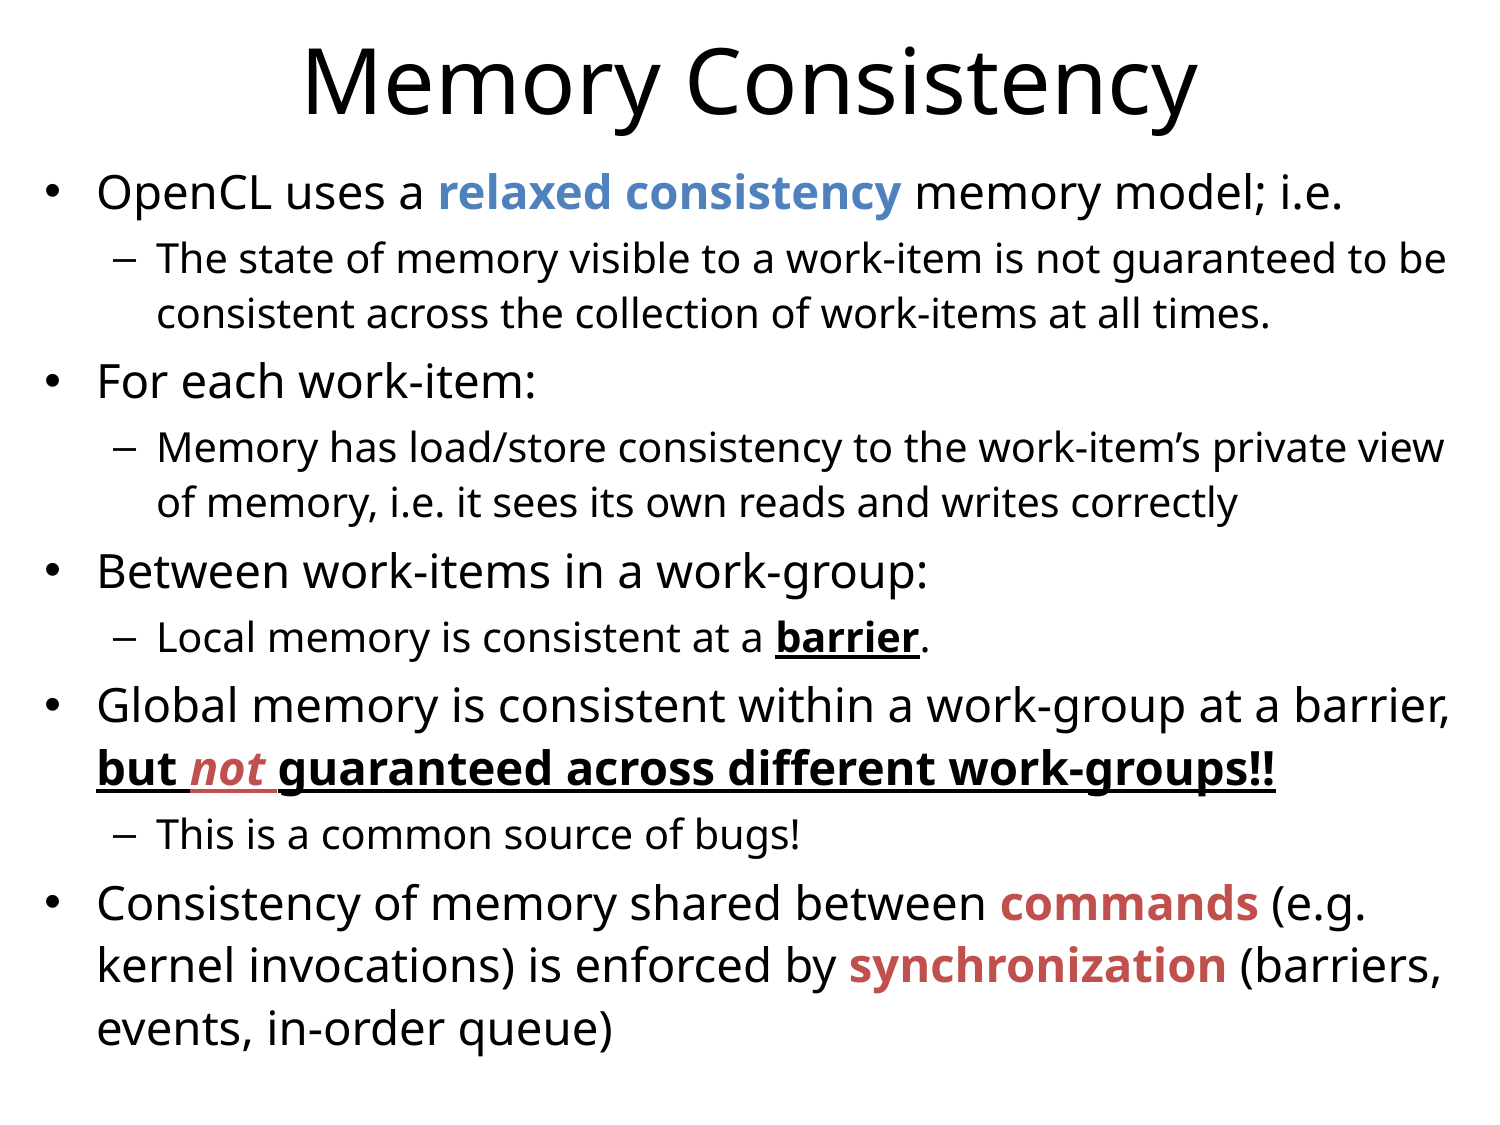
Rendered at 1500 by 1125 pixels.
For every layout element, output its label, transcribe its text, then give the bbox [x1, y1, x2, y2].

title Memory Consistency [75, 0, 1425, 149]
list OpenCL uses a relaxed consistency memory model; i.e. The state of memory visible to a work-item is not guaranteed to be consistent across the collection of work-items at all times. For each work-item: Memory has load/store consistency to the work-item’s private view of memory, i.e. it sees its own reads and writes correctly Between work-items in a work-group: Local memory is consistent at a barrier. Global memory is consistent within a work-group at a barrier, but not guaranteed across different work-groups!! This is a common source of bugs! Consistency of memory shared between commands (e.g. kernel invocations) is enforced by synchronization (barriers, events, in-order queue) [29, 149, 1471, 1125]
